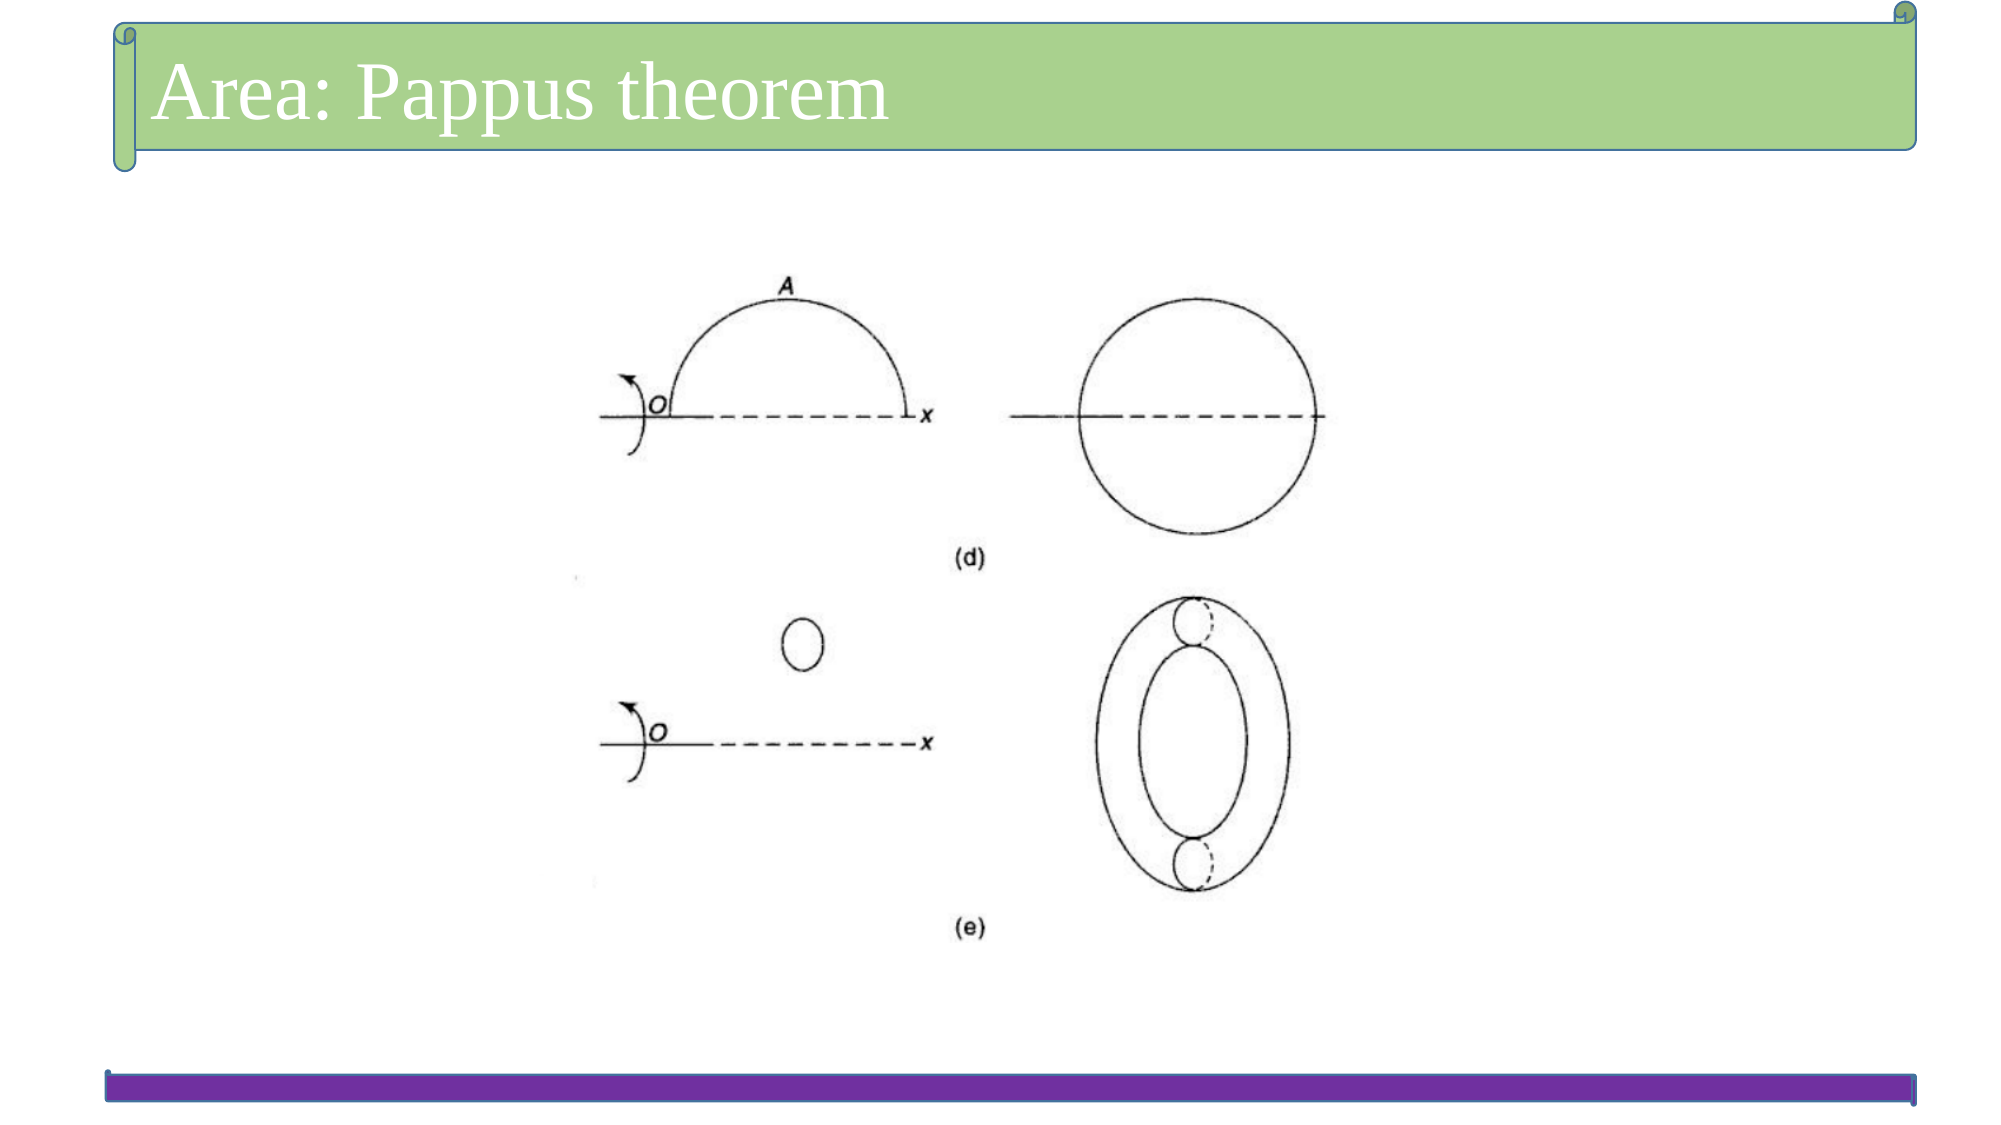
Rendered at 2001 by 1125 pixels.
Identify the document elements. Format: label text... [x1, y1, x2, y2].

text_box Area: Pappus theorem [113, 0, 1917, 173]
text_box [104, 1069, 1917, 1107]
picture [529, 252, 1341, 943]
